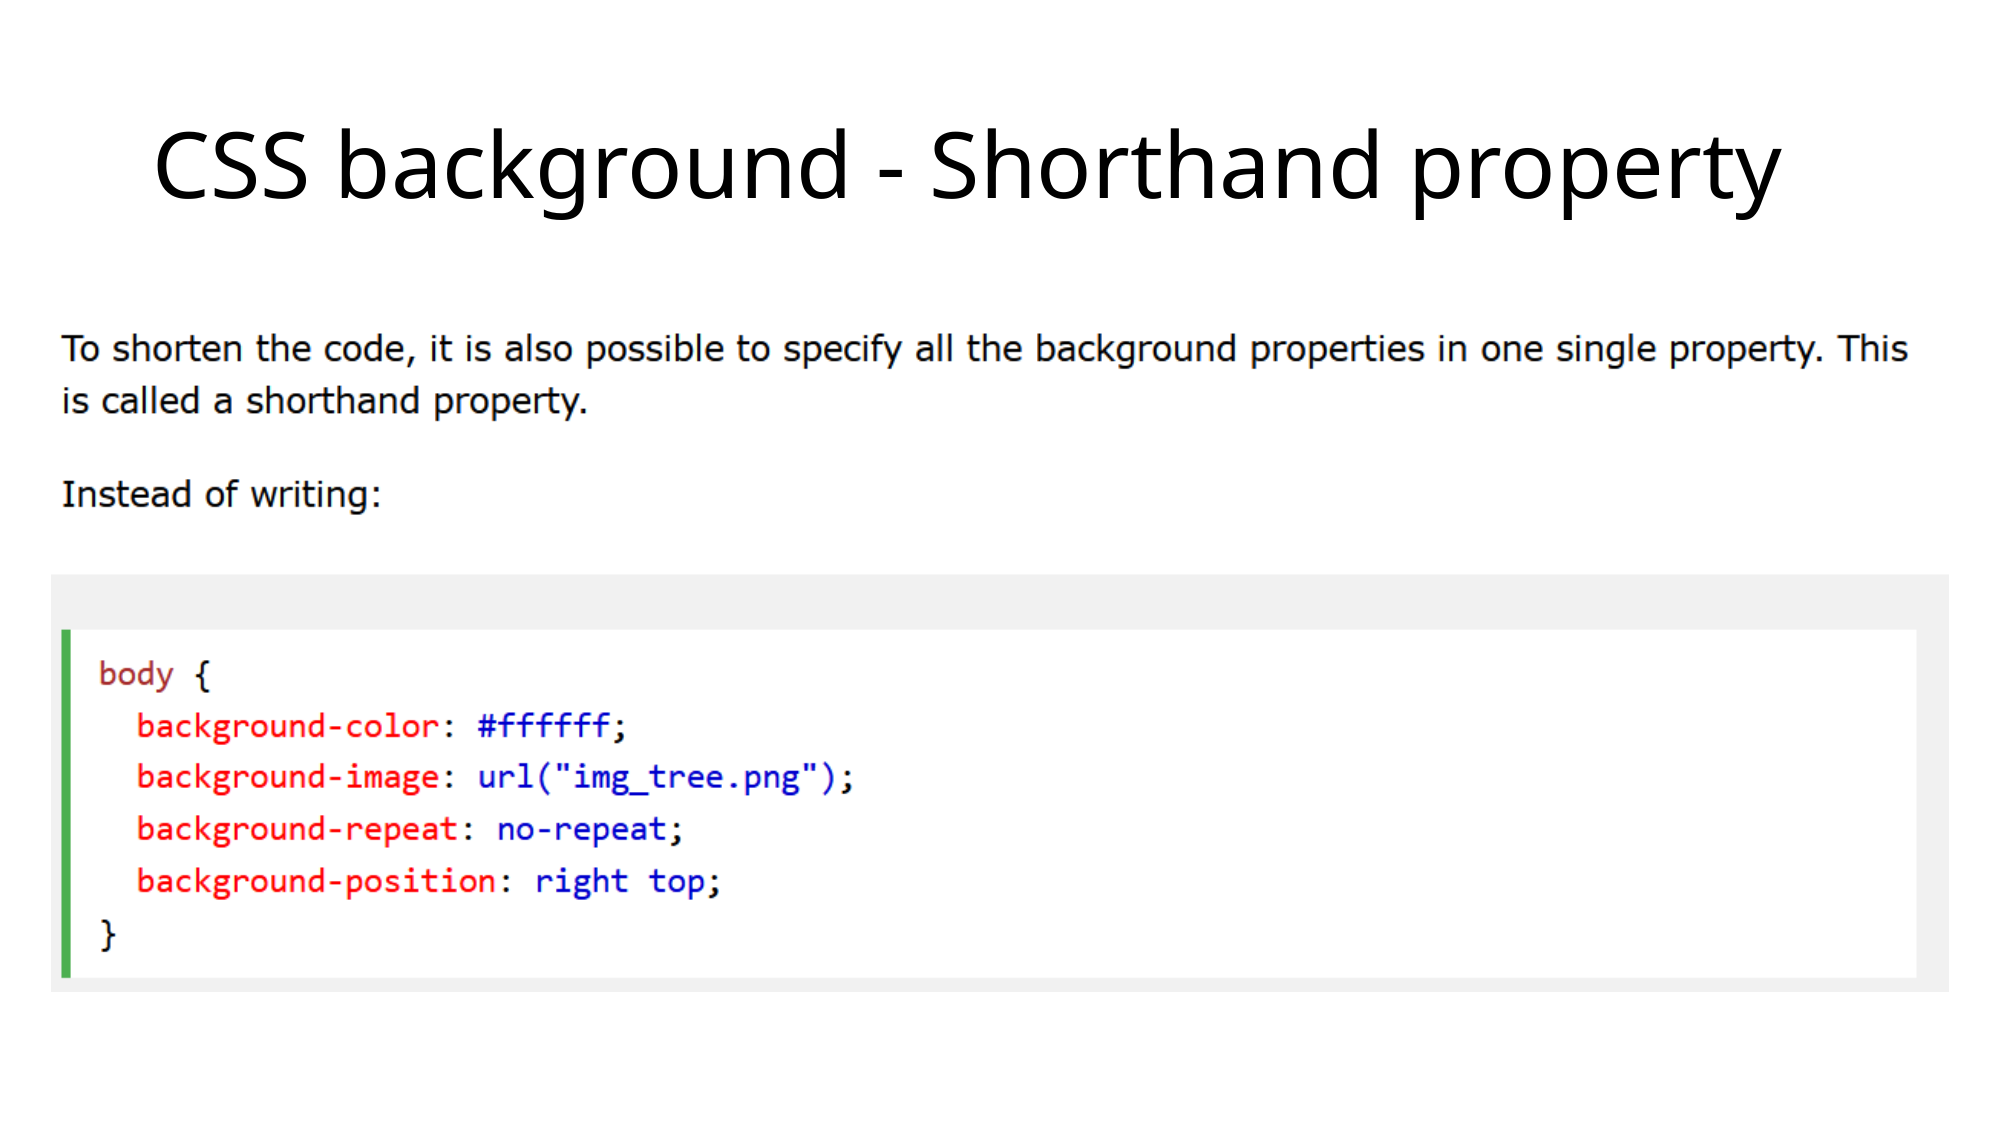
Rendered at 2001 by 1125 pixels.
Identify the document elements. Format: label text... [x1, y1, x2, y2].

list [51, 320, 1949, 992]
title CSS background - Shorthand property [137, 59, 1863, 278]
